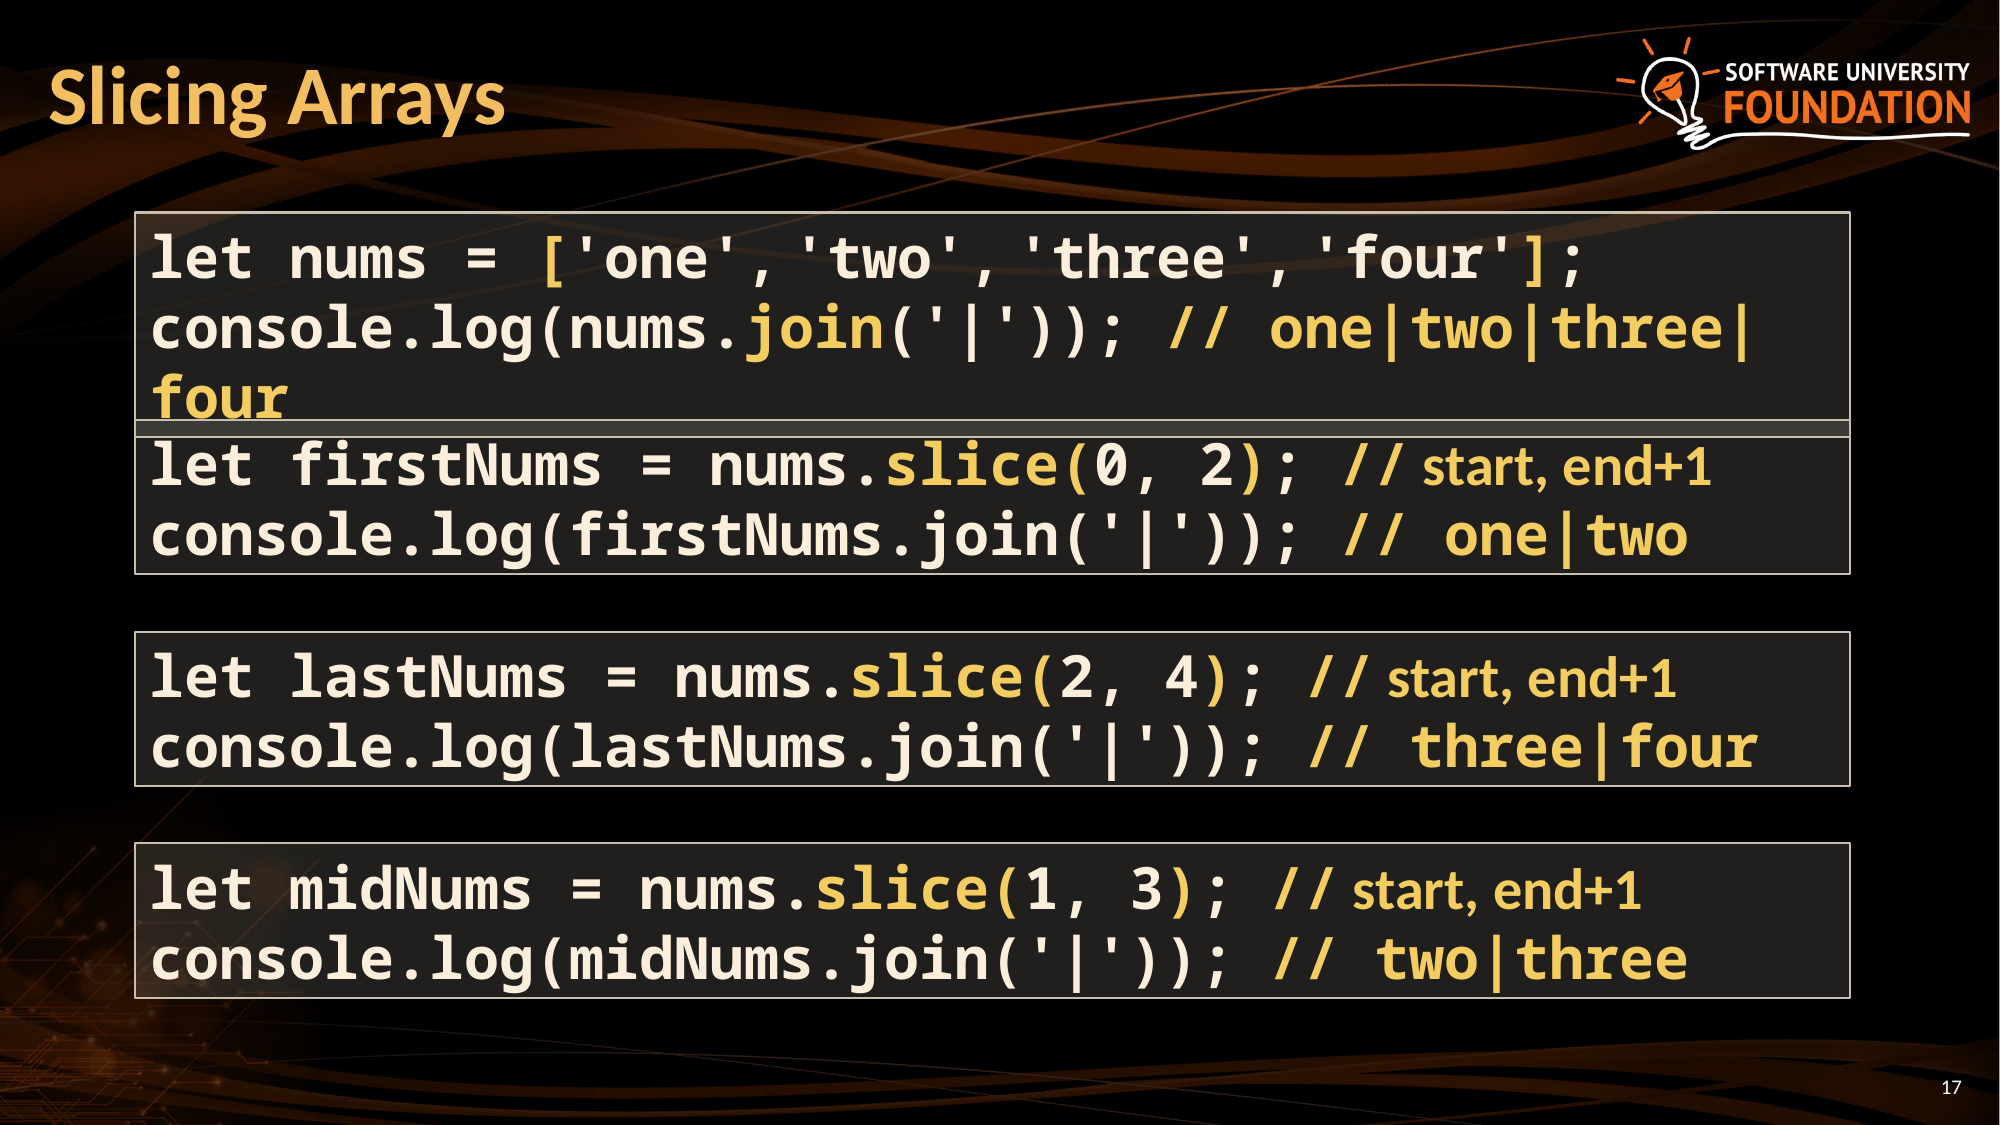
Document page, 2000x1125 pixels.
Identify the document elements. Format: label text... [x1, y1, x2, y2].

text_box let midNums = nums.slice(1, 3); // start, end+1 console.log(midNums.join('|')); // two|three [134, 843, 1850, 999]
text_box let firstNums = nums.slice(0, 2); // start, end+1 console.log(firstNums.join('|')); // one|two [134, 419, 1850, 575]
text_box let lastNums = nums.slice(2, 4); // start, end+1 console.log(lastNums.join('|')); // three|four [134, 631, 1850, 787]
text_box let nums = ['one', 'two', 'three', 'four']; console.log(nums.join('|')); // one|two|three|four [134, 212, 1850, 419]
picture [0, 0, 2000, 1125]
slide_number 17 [1897, 1070, 1968, 1103]
title Slicing Arrays [30, 6, 1602, 189]
